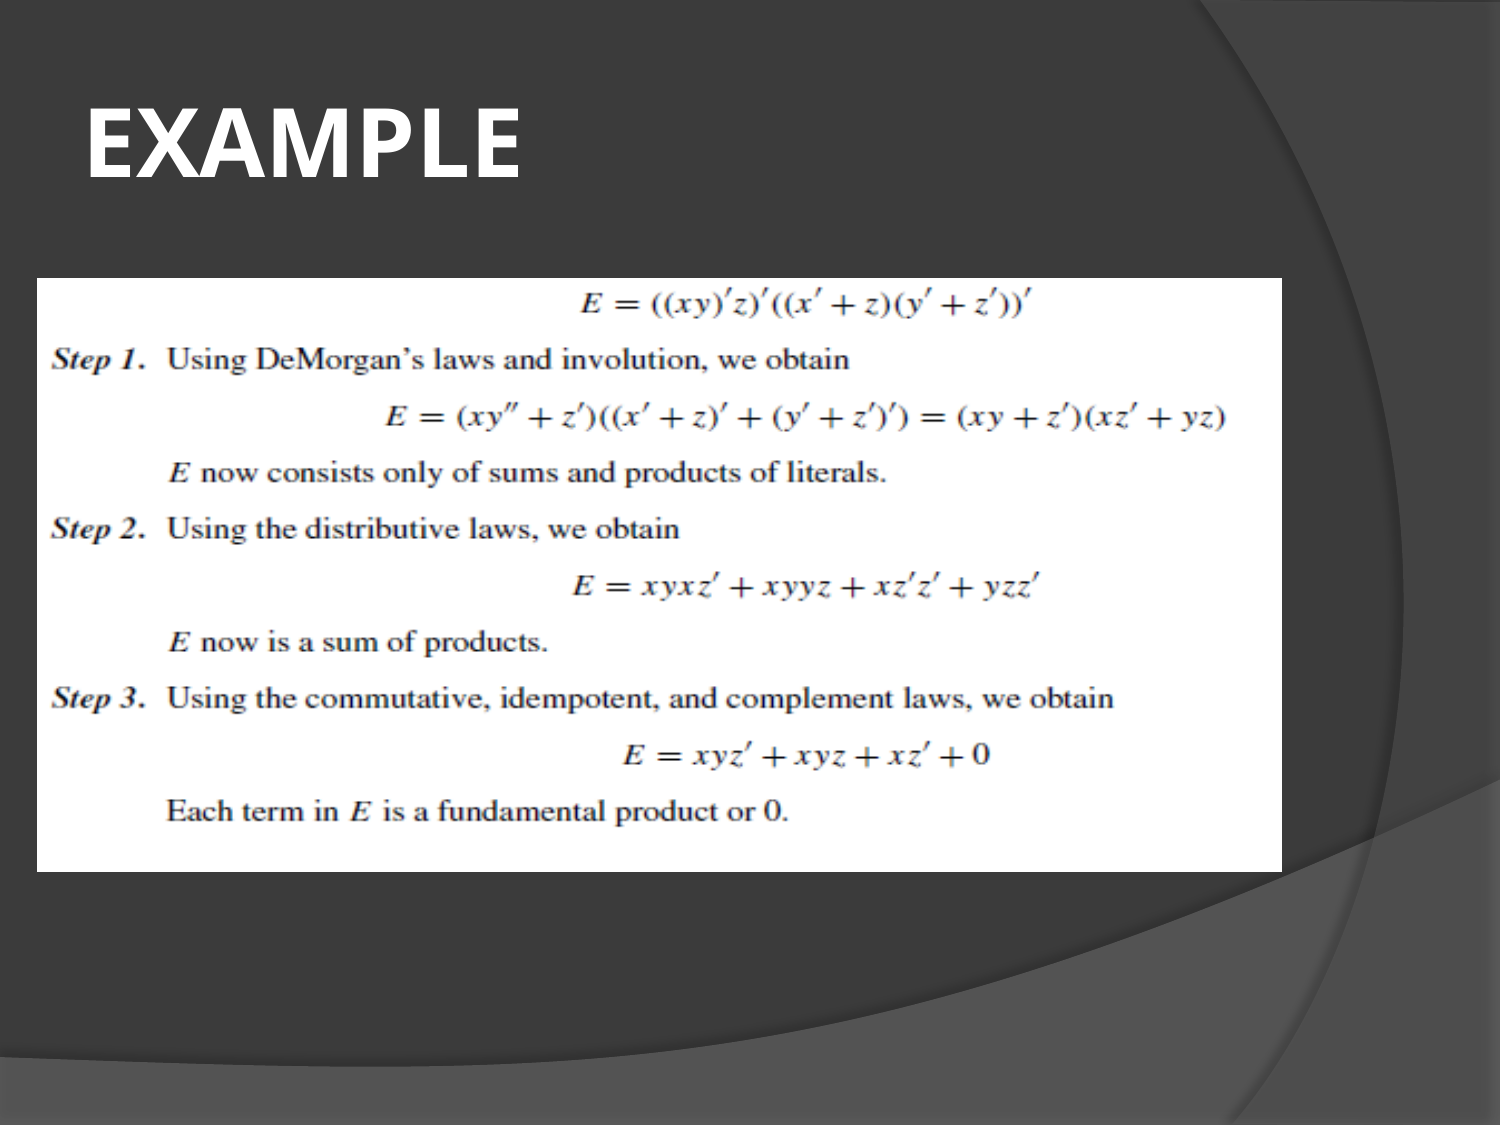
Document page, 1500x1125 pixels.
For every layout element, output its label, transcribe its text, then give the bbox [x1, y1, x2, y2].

title EXAMPLE [75, 45, 1300, 233]
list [37, 278, 1282, 873]
